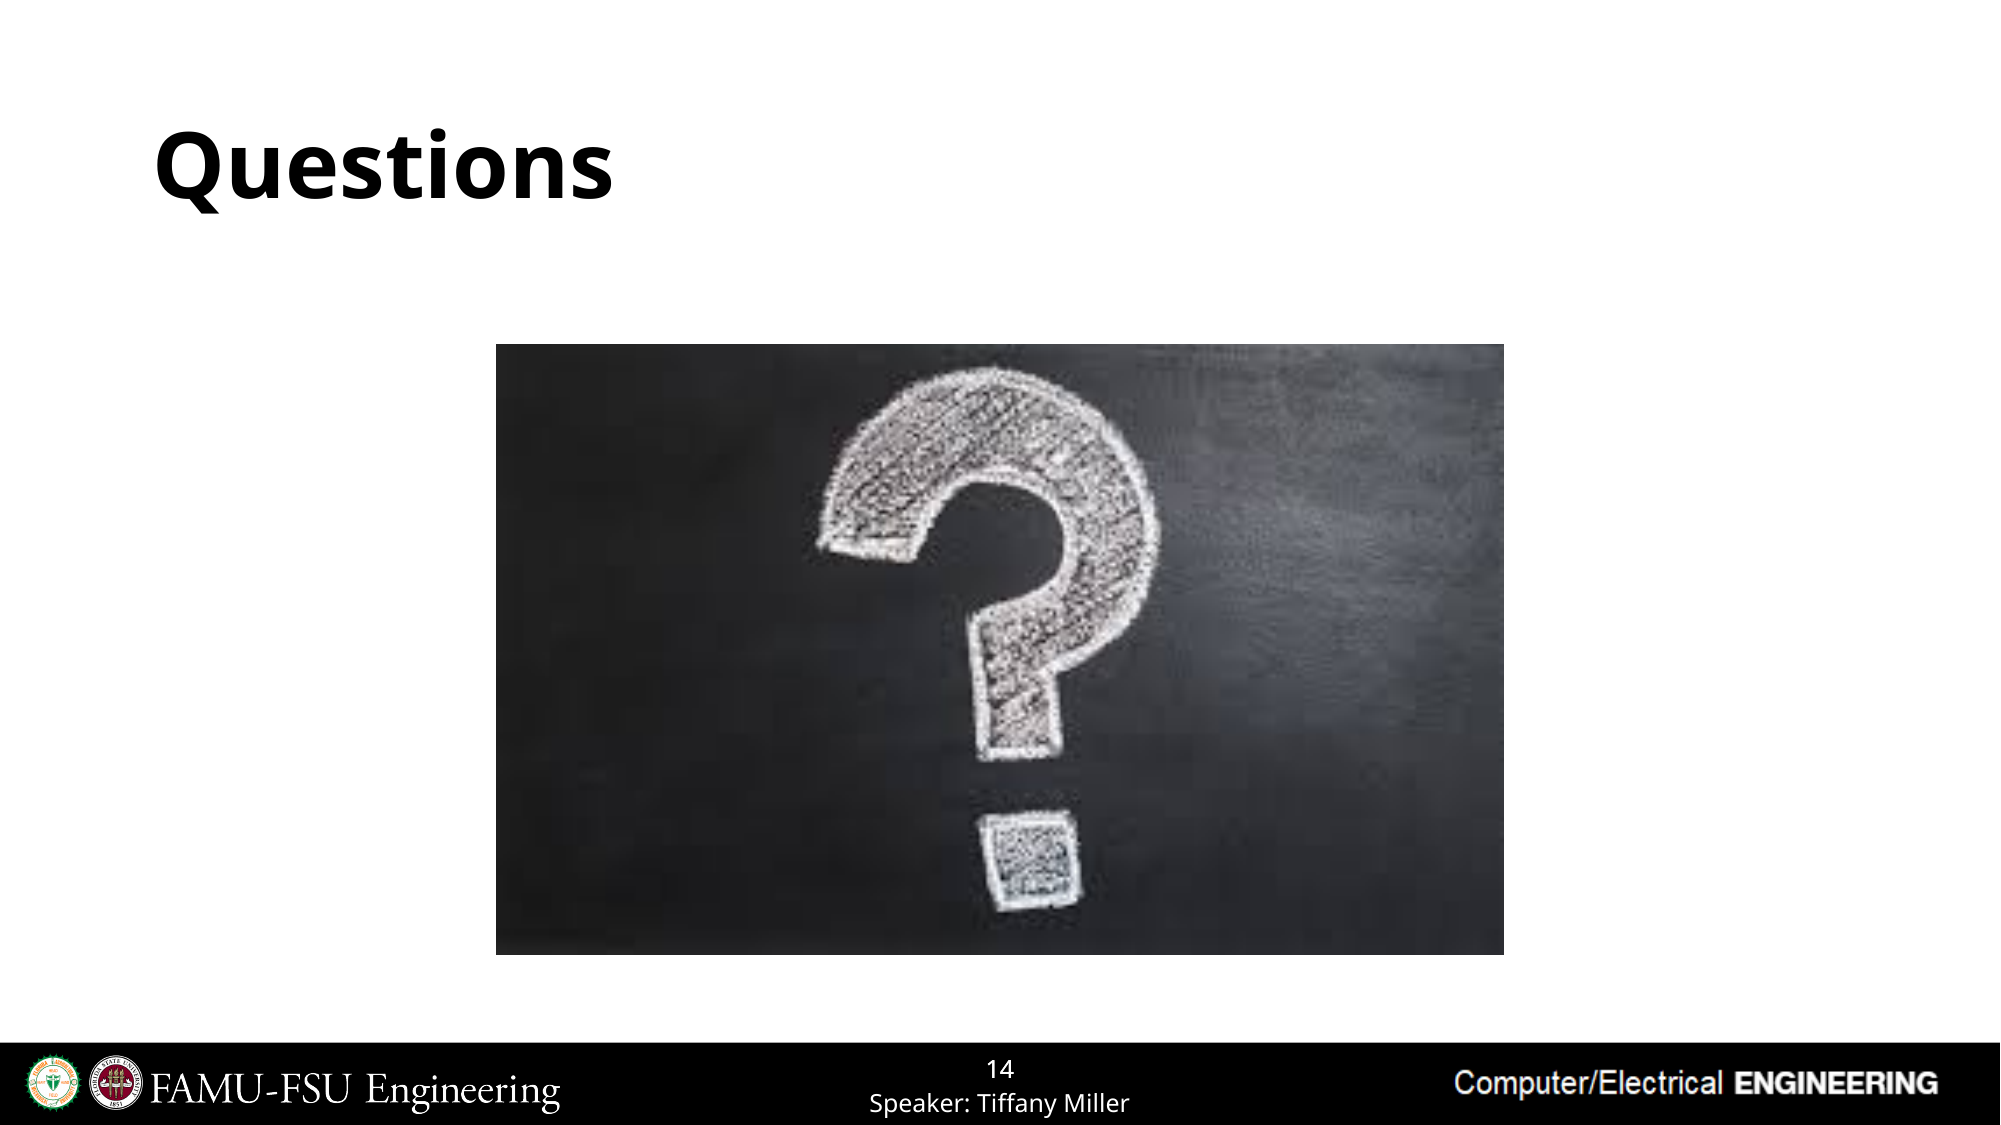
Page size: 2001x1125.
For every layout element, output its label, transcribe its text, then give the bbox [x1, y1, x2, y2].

picture [496, 344, 1504, 955]
picture [1418, 1059, 1993, 1112]
slide_number ‹#› Speaker: Tiffany Miller [774, 1055, 1225, 1116]
title Questions [137, 59, 1863, 278]
picture [24, 1053, 560, 1114]
